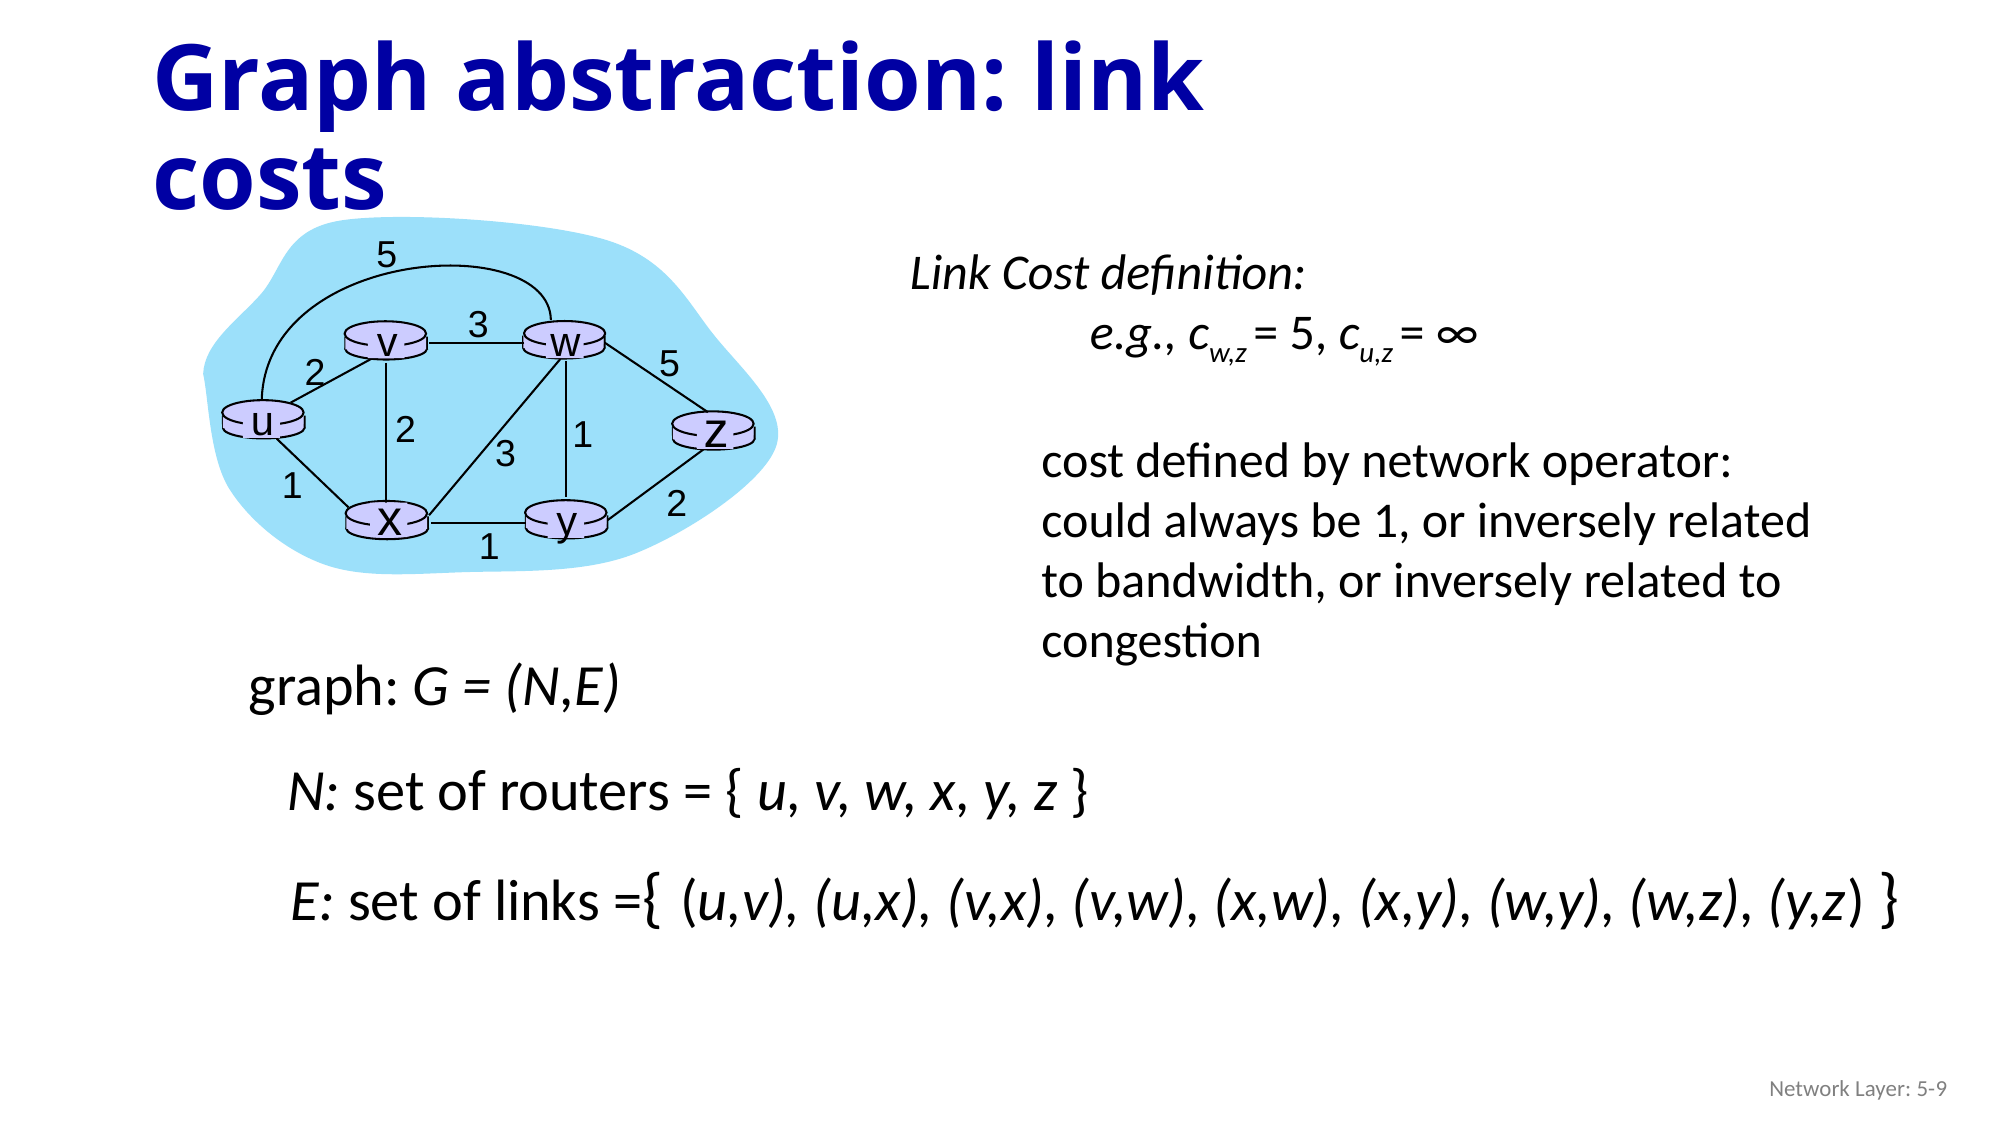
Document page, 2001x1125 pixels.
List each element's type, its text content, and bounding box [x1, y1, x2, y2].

text_box N: set of routers = { u, v, w, x, y, z } [272, 744, 1104, 829]
text_box Link Cost definition: e.g., cw,z = 5, cu,z = ∞ cost defined by network operator: could always be 1, or inversely related to bandwidth, or inversely related to congestion [895, 232, 1861, 676]
slide_number Network Layer: 5-9 [1512, 1056, 1963, 1117]
text_box E: set of links ={ (u,v), (u,x), (v,x), (v,w), (x,w), (x,y), (w,y), (w,z), (y,z) } [276, 837, 1915, 943]
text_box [203, 211, 790, 579]
title Graph abstraction: link costs [137, 57, 1263, 204]
text_box graph: G = (N,E) [233, 639, 637, 795]
